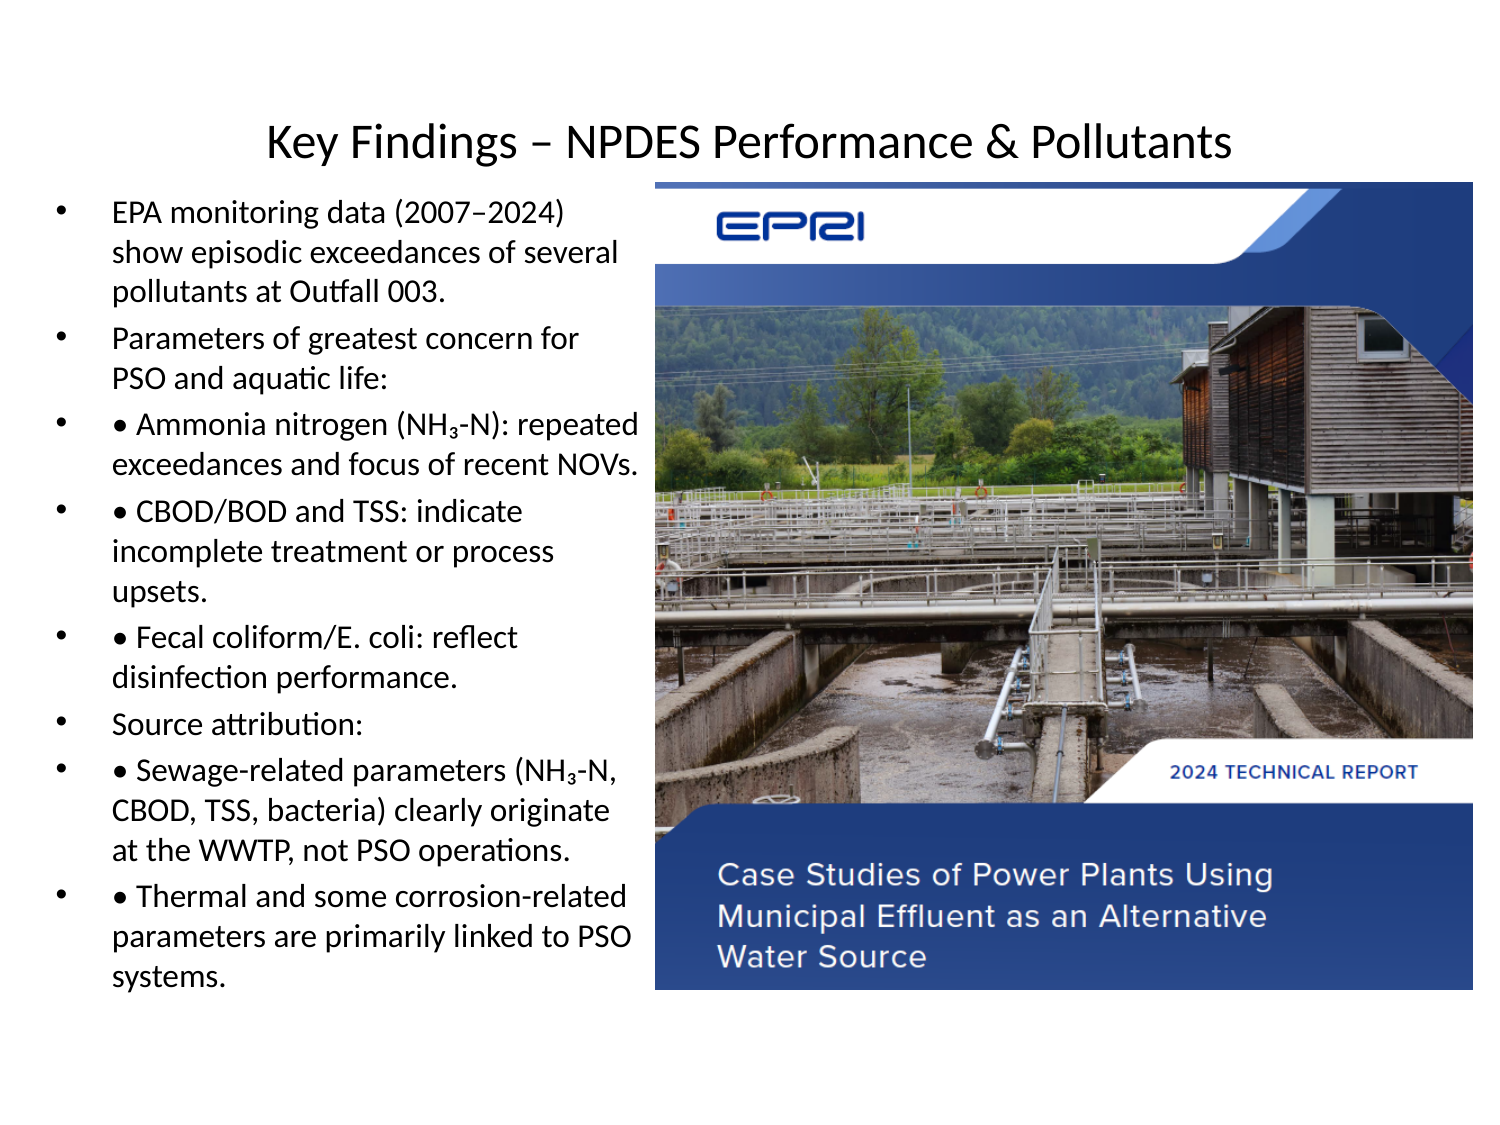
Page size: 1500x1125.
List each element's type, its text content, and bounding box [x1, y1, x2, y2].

list EPA monitoring data (2007–2024) show episodic exceedances of several pollutants at Outfall 003. Parameters of greatest concern for PSO and aquatic life: • Ammonia nitrogen (NH₃-N): repeated exceedances and focus of recent NOVs. • CBOD/BOD and TSS: indicate incomplete treatment or process upsets. • Fecal coliform/E. coli: reflect disinfection performance. Source attribution: • Sewage-related parameters (NH₃-N, CBOD, TSS, bacteria) clearly originate at the WWTP, not PSO operations. • Thermal and some corrosion-related parameters are primarily linked to PSO systems. [40, 182, 656, 1062]
picture [655, 182, 1473, 991]
title Key Findings – NPDES Performance & Pollutants [75, 45, 1425, 182]
